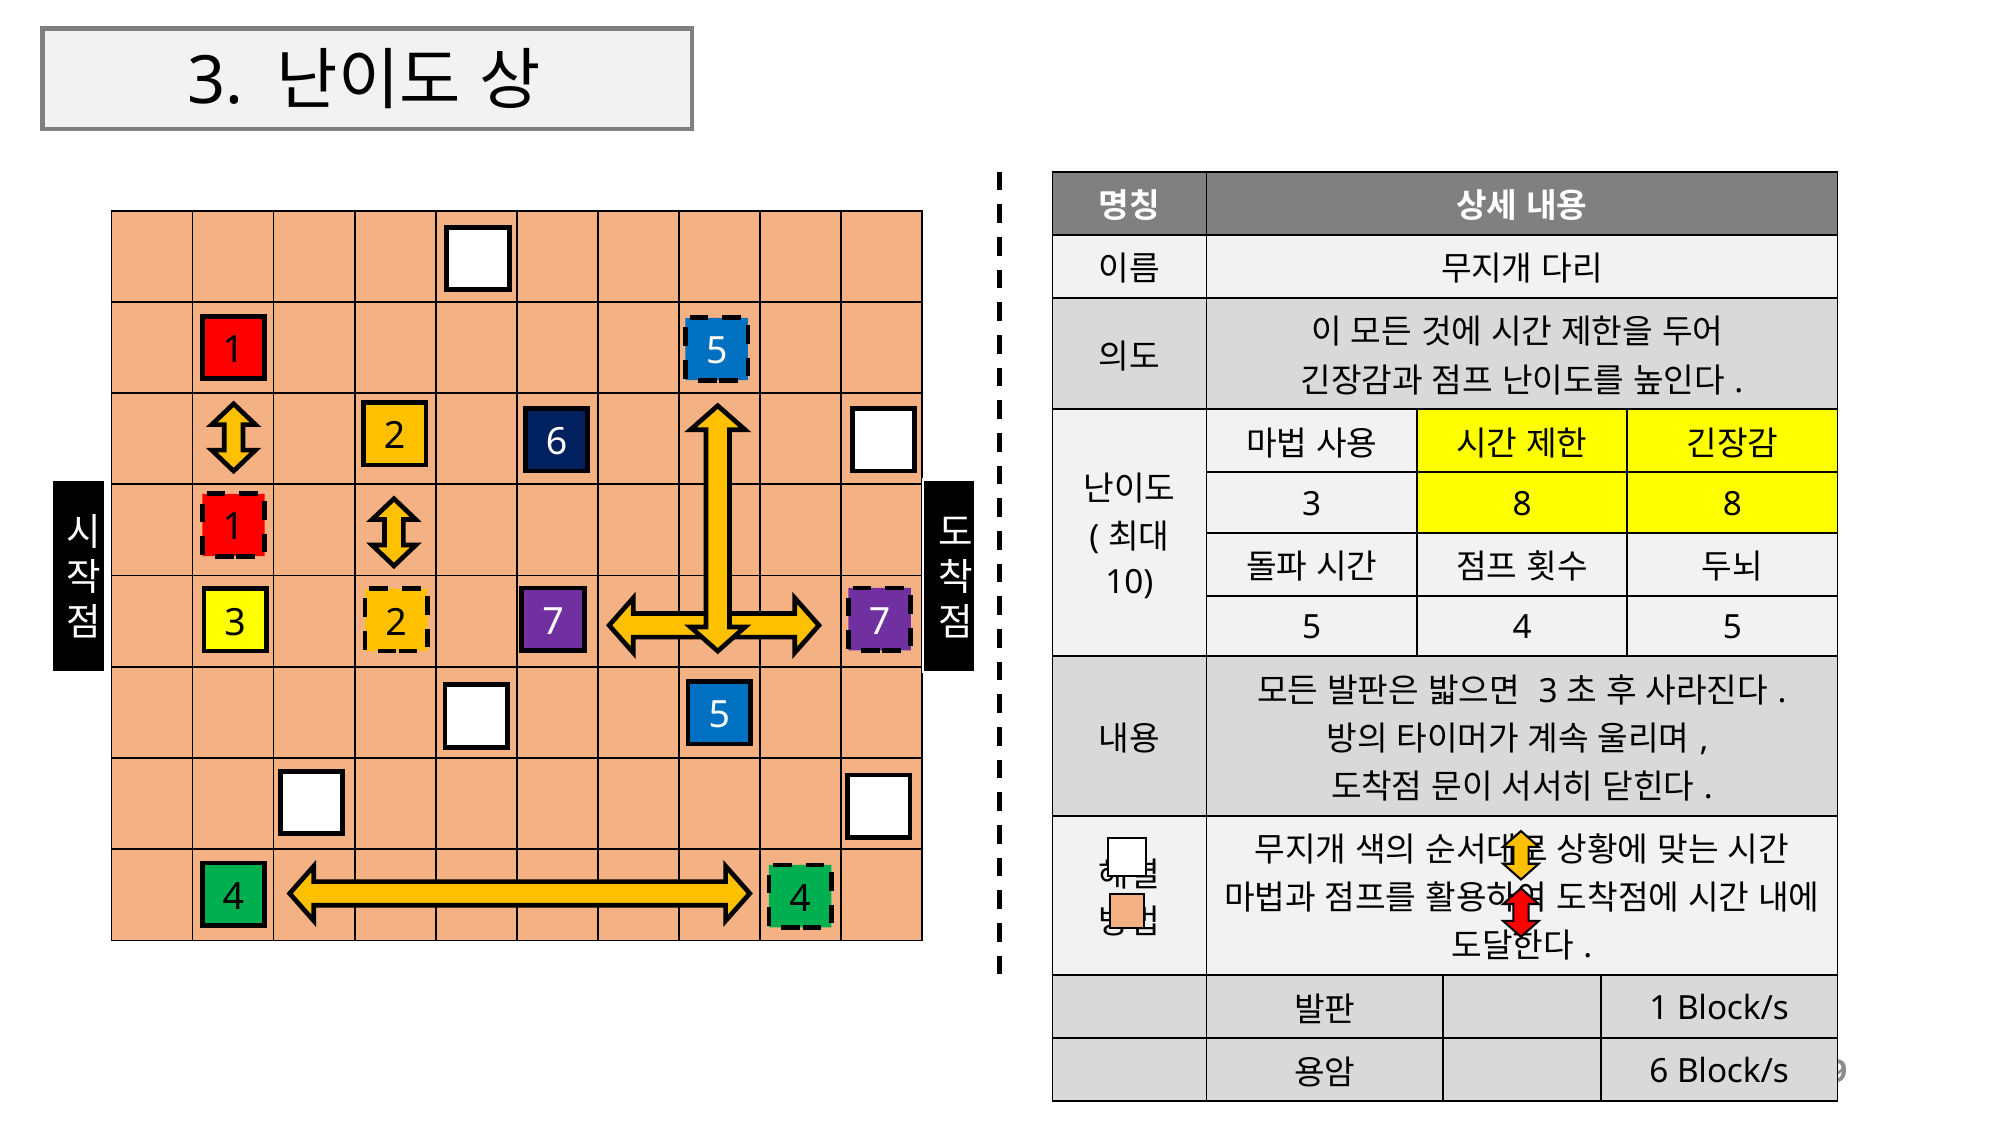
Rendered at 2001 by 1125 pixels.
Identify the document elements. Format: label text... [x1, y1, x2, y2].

table_cell 난이도 (최대 10) [1053, 410, 1206, 655]
table_cell [437, 394, 516, 483]
table_cell [193, 576, 273, 666]
text_box [731, 595, 821, 656]
table_cell [274, 485, 354, 575]
table_header [518, 212, 597, 301]
table_cell [1444, 976, 1600, 1037]
table_cell 무지개 색의 순서대로 상황에 맞는 시간 마법과 점프를 활용하여 도착점에 시간 내에 도달한다. [1207, 817, 1837, 974]
table_cell [599, 668, 678, 757]
table_cell [518, 576, 597, 666]
table_cell [761, 394, 840, 483]
table_cell 의도 [1053, 299, 1206, 408]
text_box 시 작 점 [51, 478, 107, 673]
table_cell [680, 394, 759, 483]
table_cell 긴장감 [1628, 410, 1837, 471]
table_cell [518, 668, 597, 757]
table_cell [518, 759, 597, 848]
table_cell [274, 668, 354, 757]
table_header [761, 212, 840, 301]
table_cell [112, 668, 192, 757]
table_cell 1 Block/s [1602, 976, 1837, 1037]
text_box 7 [847, 587, 912, 651]
table_cell [356, 394, 435, 483]
table_cell 이 모든 것에 시간 제한을 두어 긴장감과 점프 난이도를 높인다. [1207, 299, 1837, 408]
text_box 4 [201, 862, 266, 926]
table_cell [842, 303, 921, 392]
table_cell [842, 394, 921, 483]
text_box 5 [687, 680, 751, 745]
text_box [369, 497, 419, 568]
table_cell [356, 907, 435, 940]
table_header [356, 212, 435, 301]
text_box [1107, 837, 1147, 877]
table_cell [680, 639, 759, 666]
text_box [687, 404, 748, 653]
text_box 2 [363, 402, 427, 466]
text_box [446, 226, 510, 291]
table_cell 5 [1207, 597, 1416, 655]
table_cell [356, 576, 435, 666]
table_cell [437, 576, 516, 666]
text_box [444, 684, 509, 748]
table_cell 발판 [1207, 976, 1442, 1037]
table_cell 5 [1628, 597, 1837, 655]
table_cell [761, 668, 840, 757]
table_cell 4 [1418, 597, 1626, 655]
table_cell [274, 759, 354, 848]
table_cell [274, 394, 354, 483]
table_cell [274, 303, 354, 392]
table_cell [680, 576, 704, 612]
text_box 7 [521, 587, 585, 651]
table_cell [761, 759, 840, 848]
table_cell [518, 394, 597, 483]
table_cell [1053, 1039, 1206, 1100]
slide_number 29/9 [1412, 1042, 1863, 1103]
table_cell [680, 303, 759, 392]
text_box [851, 408, 916, 472]
table_cell [112, 485, 192, 575]
table_cell [599, 303, 678, 392]
text_box 3 [203, 588, 267, 652]
table_cell [274, 850, 354, 940]
table_cell [193, 668, 273, 757]
text_box [1500, 829, 1542, 881]
table_cell [680, 485, 704, 575]
table_cell [731, 485, 759, 575]
table_header [599, 212, 678, 301]
text_box 6 [524, 408, 589, 472]
table_cell [518, 850, 597, 880]
text_box [1500, 886, 1542, 939]
table_cell [599, 576, 678, 666]
table_cell [842, 759, 921, 848]
table_cell 돌파 시간 [1207, 534, 1416, 595]
table_cell [112, 850, 192, 940]
table_cell 시간 제한 [1418, 410, 1626, 471]
table_cell [680, 759, 759, 848]
table_header [193, 212, 273, 301]
table_cell [437, 907, 516, 940]
table_cell [518, 303, 597, 392]
text_box 1 [201, 315, 266, 380]
table_cell [761, 850, 840, 940]
table_header [842, 212, 921, 301]
text_box [209, 402, 259, 473]
table_cell [761, 485, 840, 575]
table_cell 두뇌 [1628, 534, 1837, 595]
table_cell [437, 759, 516, 848]
text_box [1109, 893, 1145, 929]
text_box [607, 595, 704, 656]
table_cell [599, 850, 678, 880]
title 3. 난이도 상 [63, 27, 685, 126]
table_cell [842, 485, 921, 575]
table_cell [193, 303, 273, 392]
table_cell [518, 485, 597, 575]
table_cell [193, 394, 273, 483]
table_cell [112, 303, 192, 392]
table_cell 3 [1207, 473, 1416, 532]
table_cell 무지개 다리 [1207, 236, 1837, 297]
table_cell [761, 576, 840, 666]
table_cell [842, 668, 921, 757]
table_cell [1053, 976, 1206, 1037]
table_cell [842, 576, 921, 666]
text_box [847, 774, 911, 839]
table_cell 마법 사용 [1207, 410, 1416, 471]
text_box 5 [684, 317, 749, 381]
table_cell [356, 485, 435, 575]
table_cell 8 [1418, 473, 1626, 532]
text_box [288, 863, 752, 924]
table_header [437, 212, 516, 301]
table_cell [761, 303, 840, 392]
table_cell [680, 850, 759, 940]
table_cell [112, 576, 192, 666]
text_box 1 [201, 493, 266, 557]
table_header 상세 내용 [1207, 173, 1837, 234]
table_cell [193, 850, 273, 940]
table_cell [437, 303, 516, 392]
table_cell [599, 394, 678, 483]
table_cell [356, 850, 435, 880]
table_cell [599, 759, 678, 848]
table_cell 이름 [1053, 236, 1206, 297]
table_header 명칭 [1053, 173, 1206, 234]
text_box [279, 770, 344, 835]
table_cell [437, 850, 516, 880]
table_header [274, 212, 354, 301]
table_cell [518, 907, 597, 940]
table_cell 6 Block/s [1602, 1039, 1837, 1100]
table_cell 8 [1628, 473, 1837, 532]
table_cell [193, 485, 273, 575]
text_box 도착 점 [922, 478, 976, 673]
table_cell 해결 방법 [1053, 817, 1206, 974]
table_cell [680, 668, 759, 757]
table_cell [356, 759, 435, 848]
table_cell [356, 668, 435, 757]
table_cell [356, 303, 435, 392]
table_cell [193, 759, 273, 848]
text_box 2 [364, 588, 428, 652]
table_cell 내용 [1053, 657, 1206, 815]
table_header [112, 212, 192, 301]
table_cell 용암 [1207, 1039, 1442, 1100]
table_cell [437, 485, 516, 575]
table_header [680, 212, 759, 301]
table_cell [599, 485, 678, 575]
text_box 4 [768, 864, 832, 928]
table_cell [437, 668, 516, 757]
table_cell [274, 576, 354, 666]
table_cell [112, 759, 192, 848]
table_cell 점프 횟수 [1418, 534, 1626, 595]
table_cell [599, 907, 678, 940]
table_cell [1444, 1039, 1600, 1100]
table_cell 모든 발판은 밟으면 3초 후 사라진다. 방의 타이머가 계속 울리며, 도착점 문이 서서히 닫힌다. [1207, 657, 1837, 815]
table_cell [842, 850, 921, 940]
table_cell [731, 576, 759, 612]
table_cell [112, 394, 192, 483]
